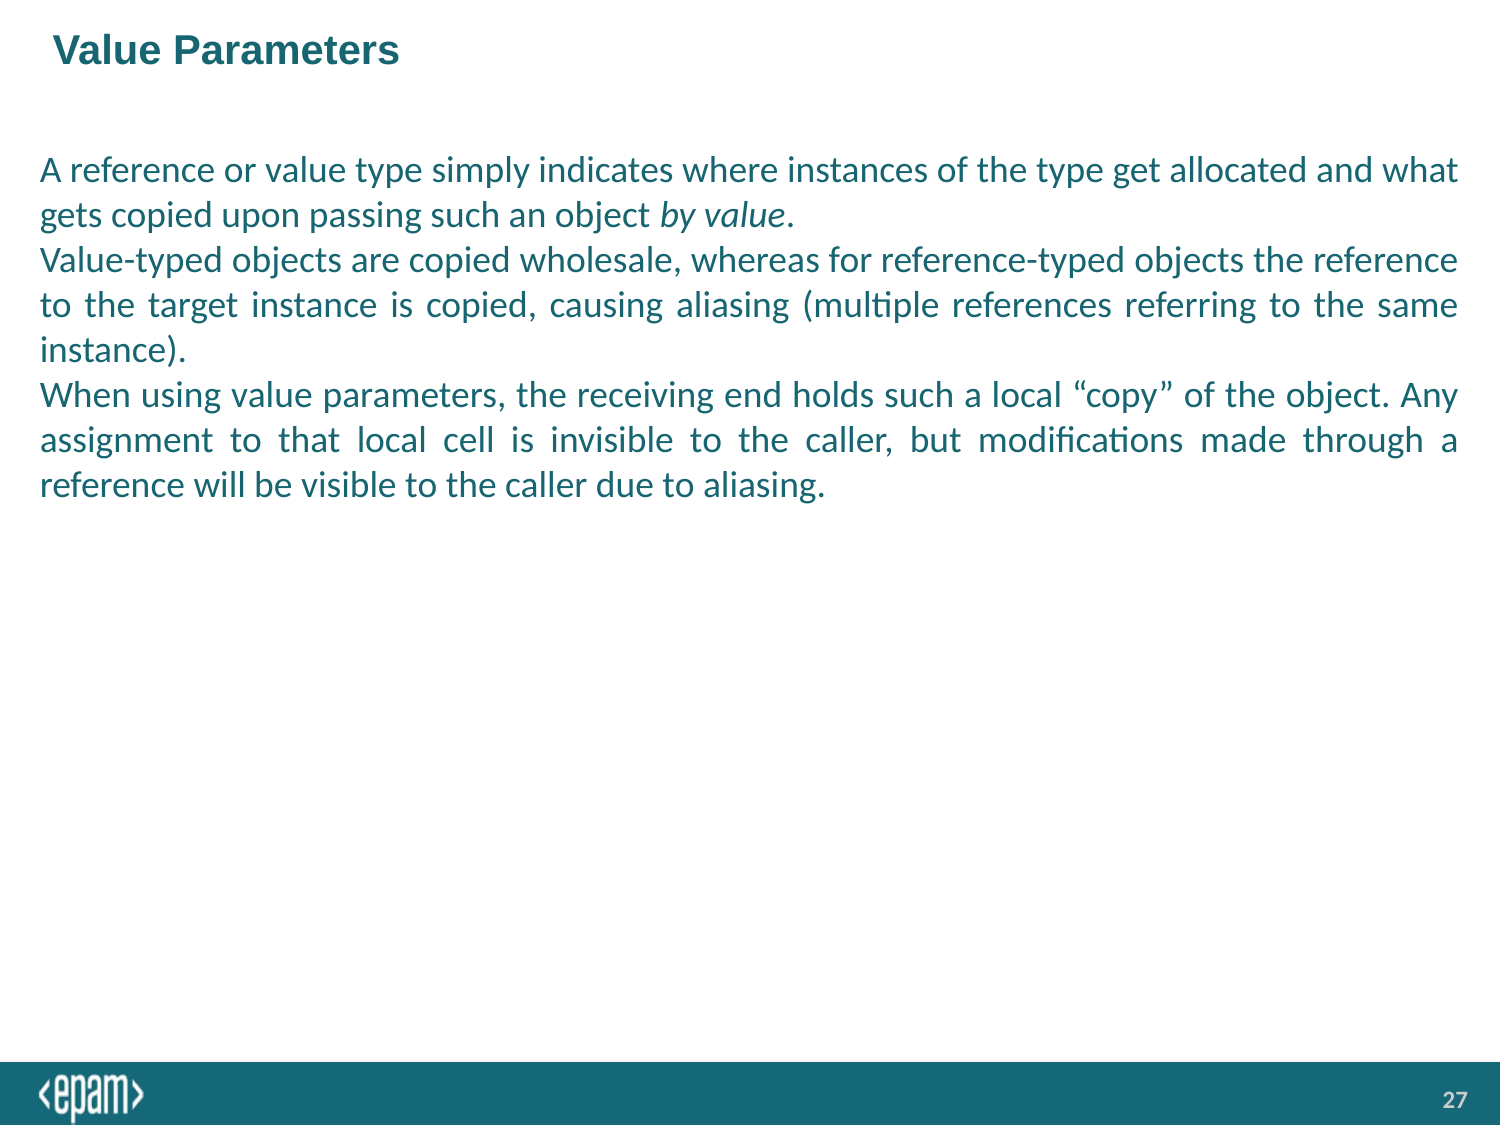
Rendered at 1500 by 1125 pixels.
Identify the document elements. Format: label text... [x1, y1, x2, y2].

title Value Parameters [0, 0, 1500, 95]
picture [38, 1074, 144, 1125]
text_box A reference or value type simply indicates where instances of the type get allocated and what gets copied upon passing such an object by value. Value-typed objects are copied wholesale, whereas for reference-typed objects the reference to the target instance is copied, causing aliasing (multiple references referring to the same instance). When using value parameters, the receiving end holds such a local “copy” of the object. Any assignment to that local cell is invisible to the caller, but modifications made through a reference will be visible to the caller due to aliasing. [24, 137, 1475, 513]
